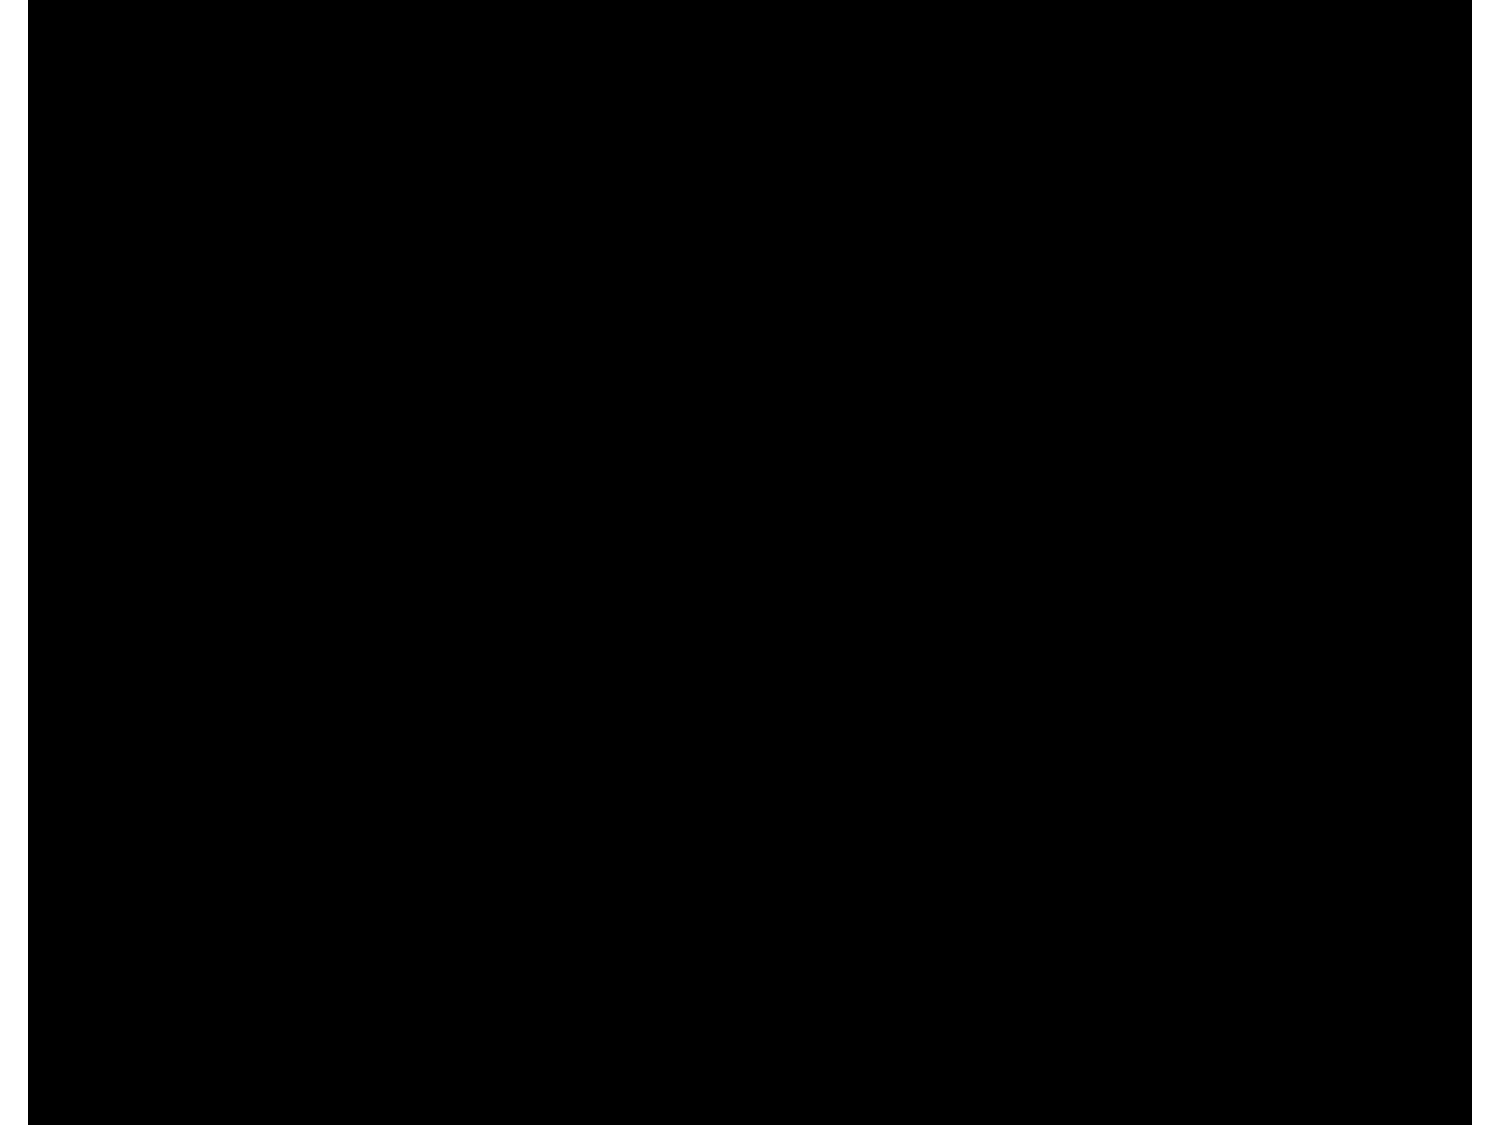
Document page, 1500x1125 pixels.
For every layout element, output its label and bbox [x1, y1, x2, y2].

text_box [27, 0, 1473, 1125]
